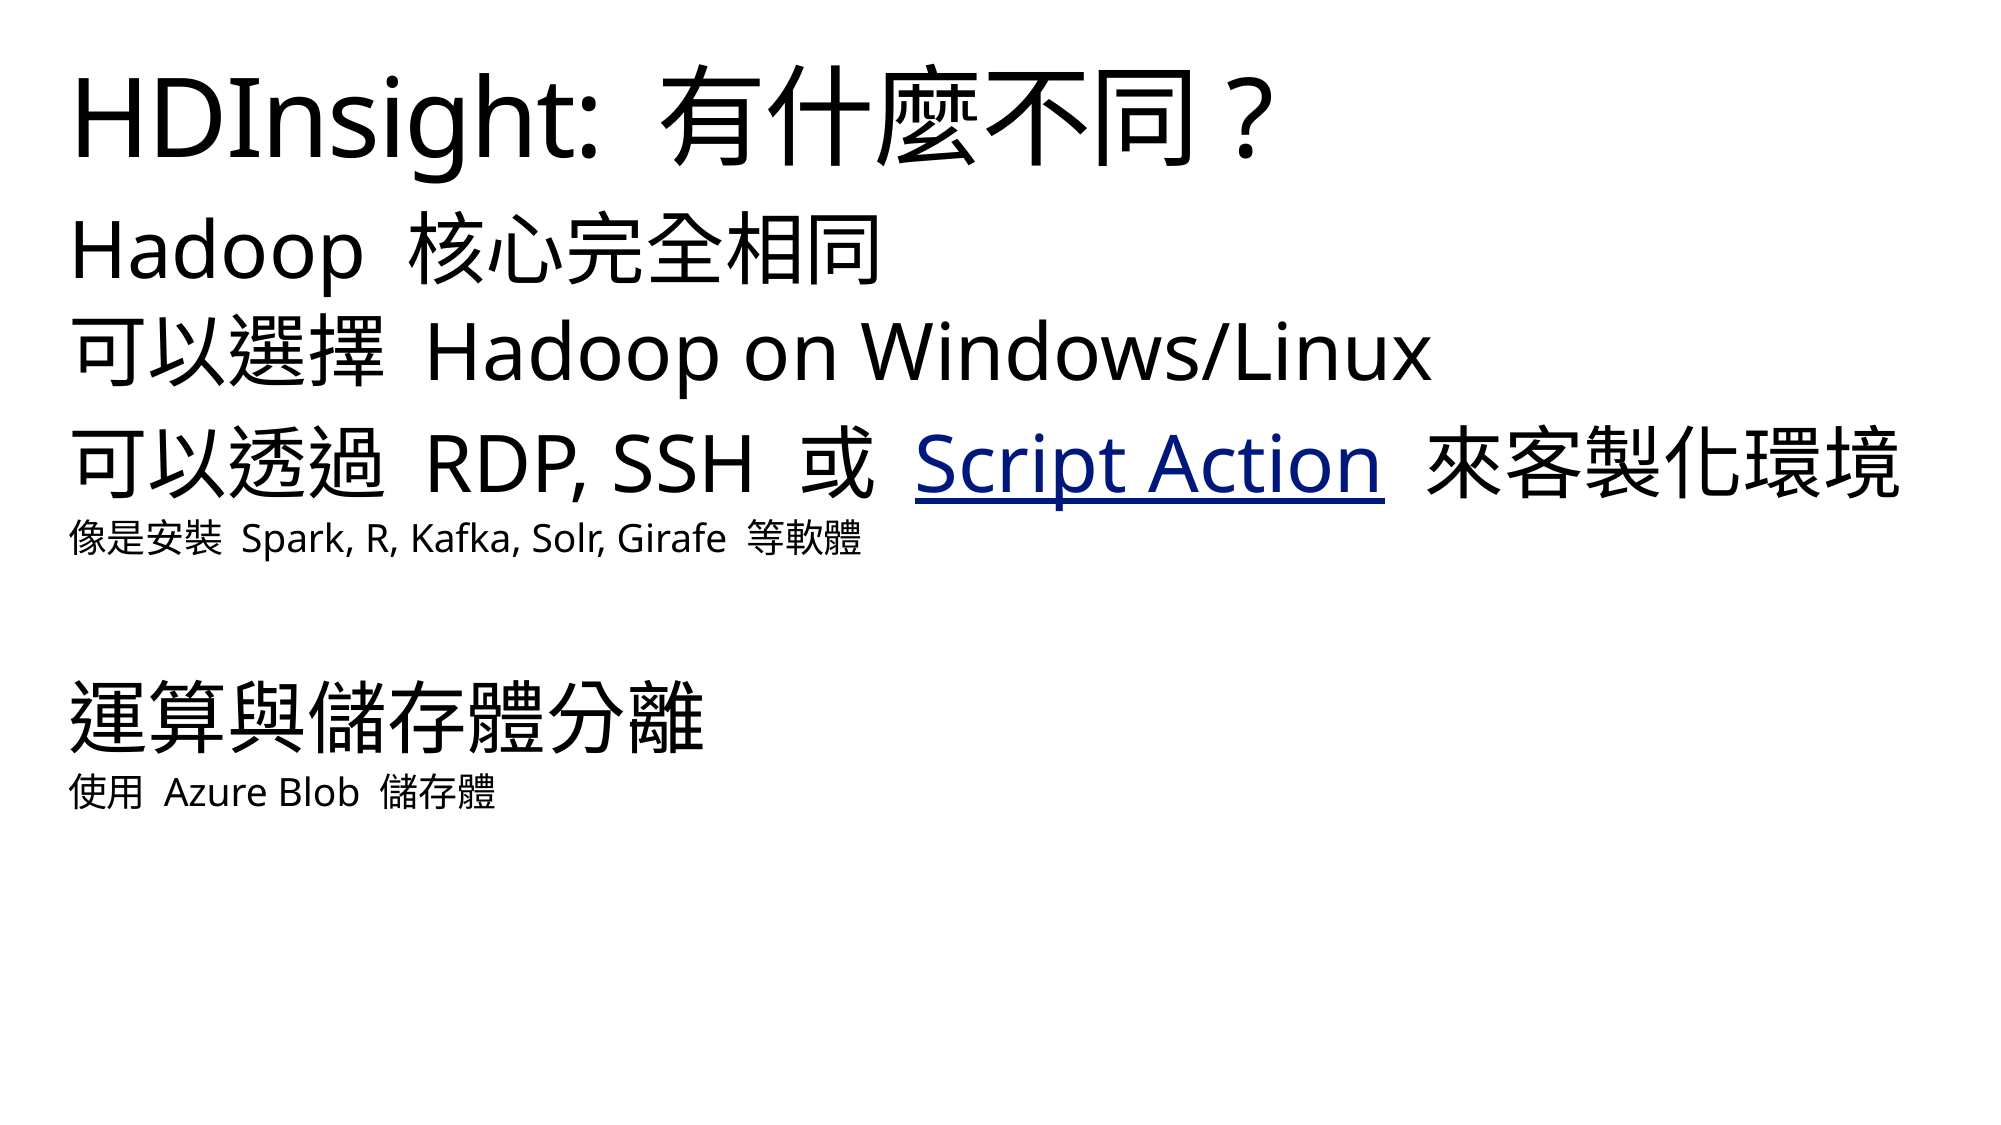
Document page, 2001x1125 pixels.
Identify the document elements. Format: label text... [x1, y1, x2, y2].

title HDInsight: 有什麼不同? [44, 47, 1957, 196]
list Hadoop 核心完全相同 可以選擇 Hadoop on Windows/Linux 可以透過 RDP, SSH 或 Script Action 來客製化環境 像是安裝 Spark, R, Kafka, Solr, Girafe 等軟體 運算與儲存體分離 使用 Azure Blob 儲存體 [44, 195, 1956, 841]
